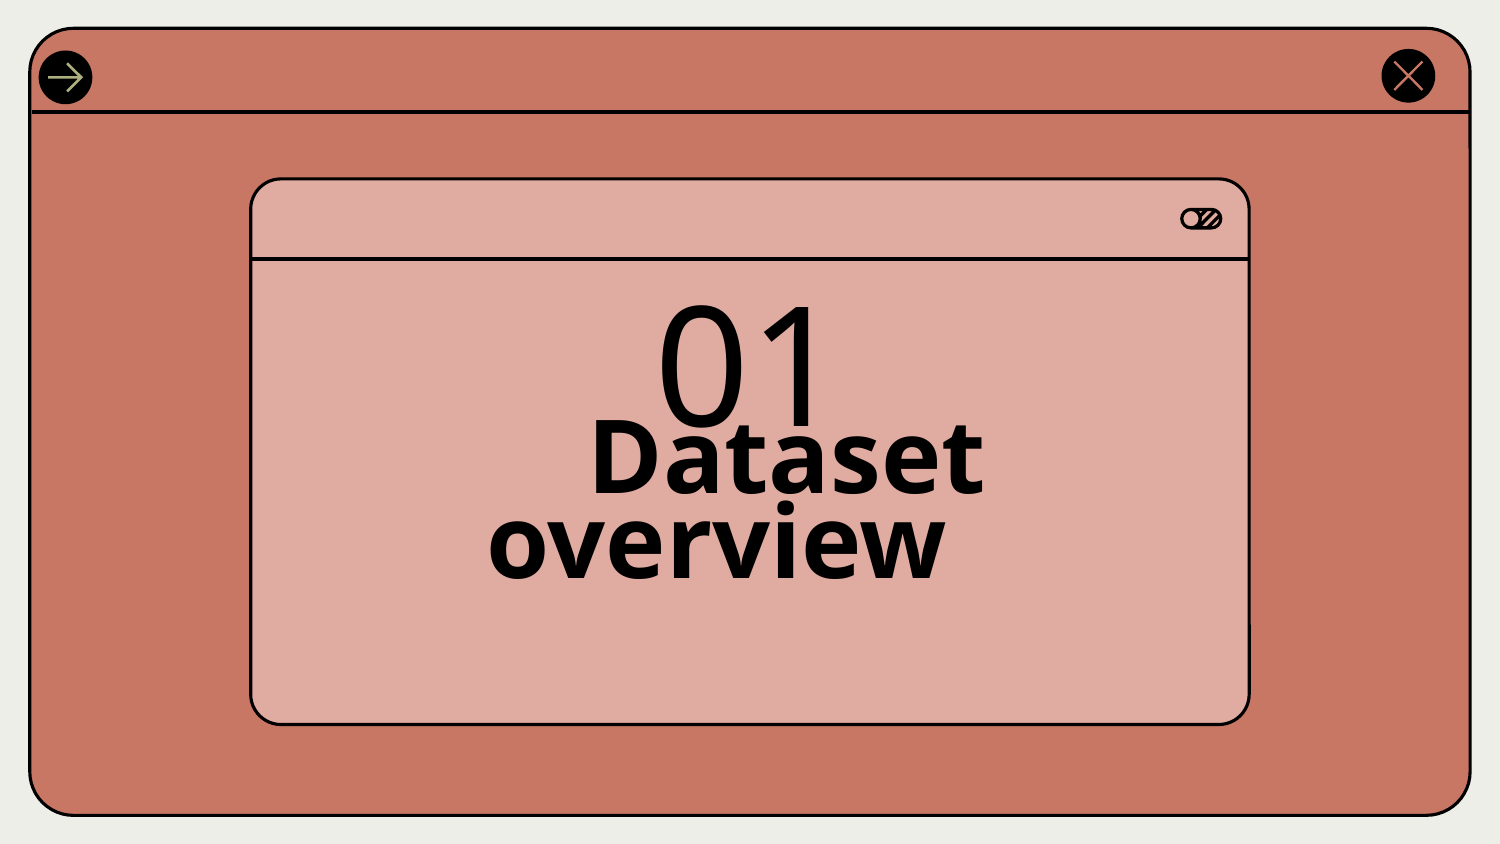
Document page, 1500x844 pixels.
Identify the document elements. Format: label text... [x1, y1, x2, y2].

title 01 [423, 267, 1077, 453]
title Dataset overview [387, 494, 1187, 612]
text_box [1381, 48, 1436, 103]
text_box [1180, 207, 1223, 230]
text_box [38, 50, 93, 105]
